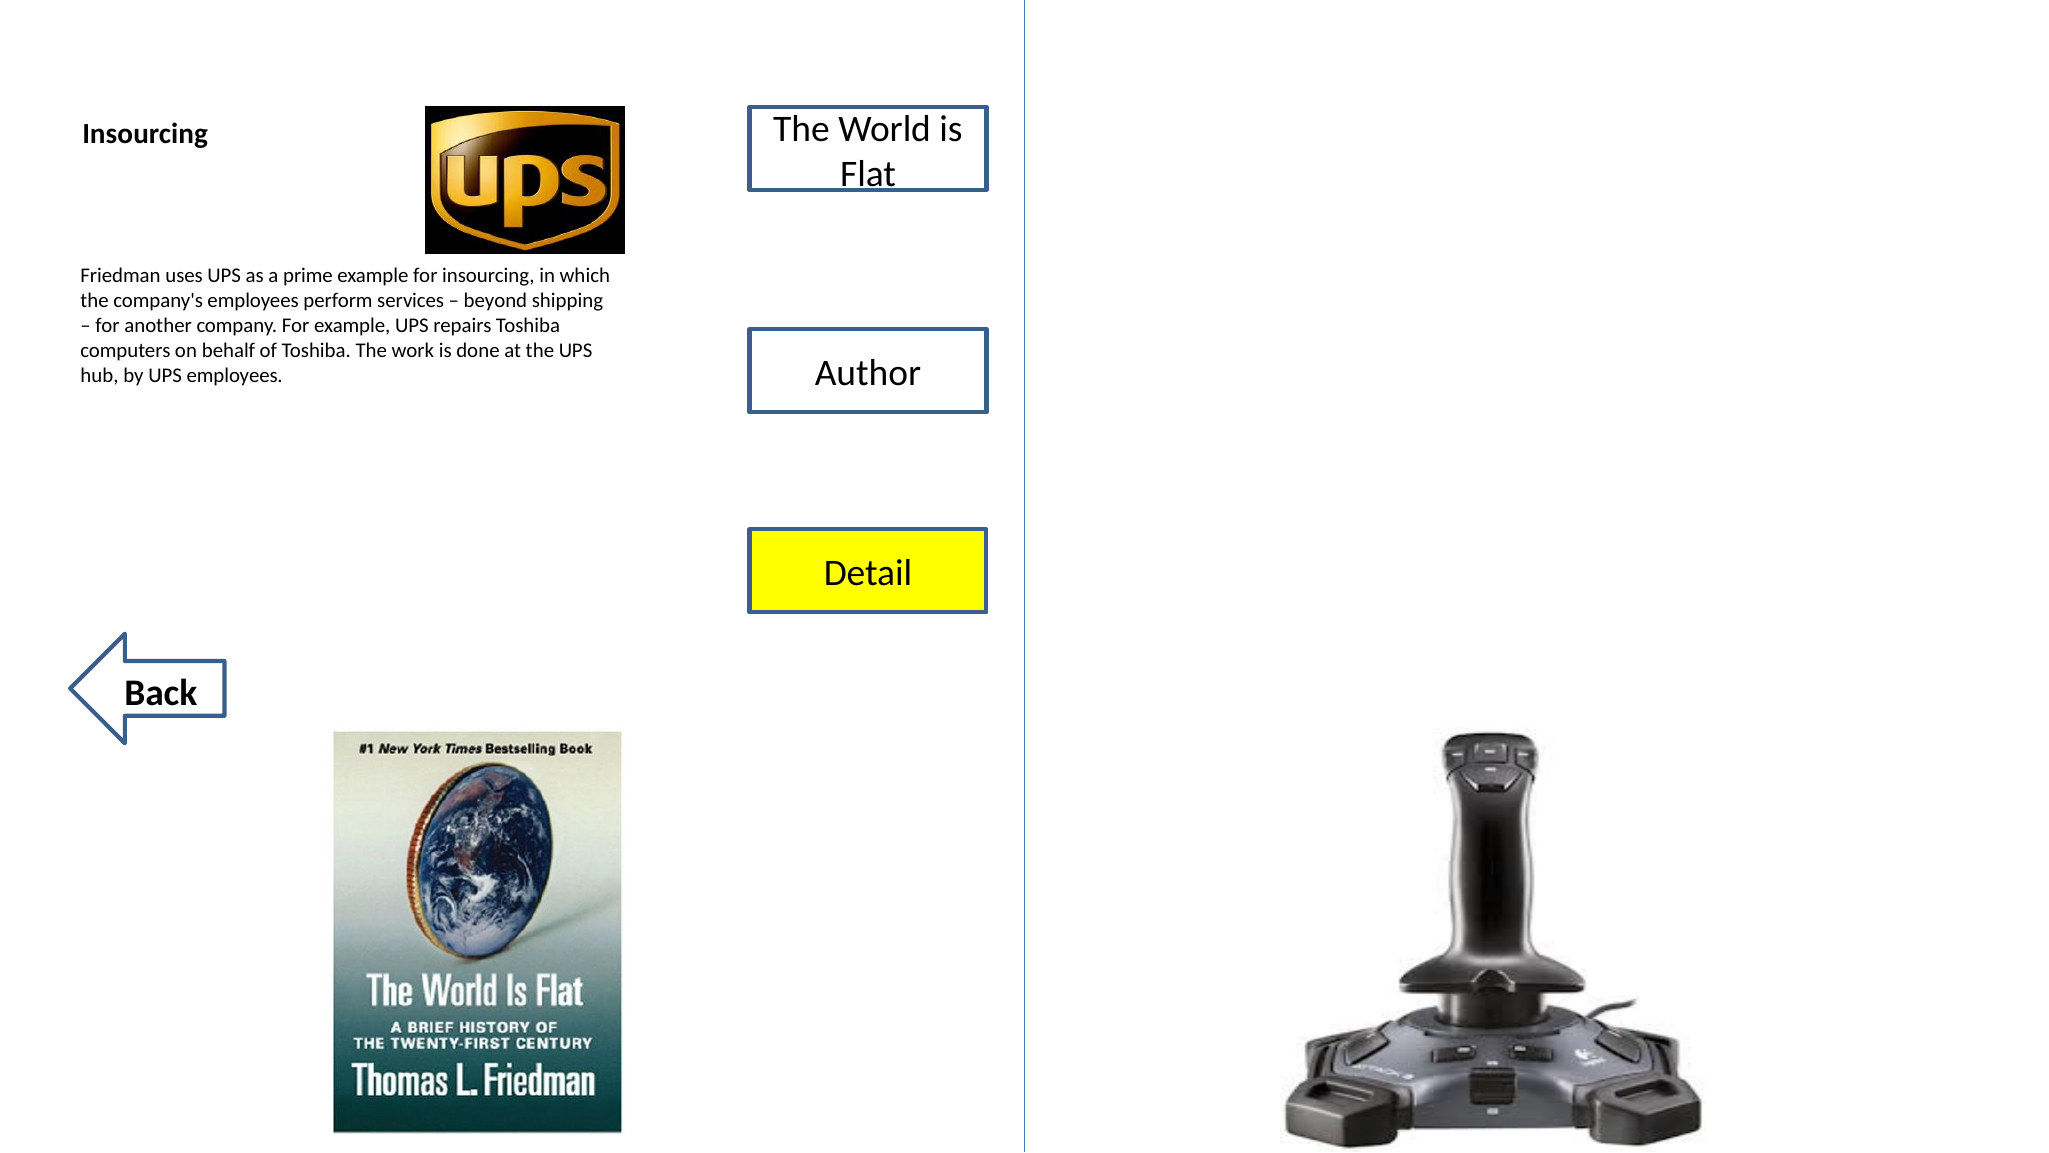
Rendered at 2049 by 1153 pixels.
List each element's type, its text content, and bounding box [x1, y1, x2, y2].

text_box Insourcing [61, 106, 296, 157]
text_box Friedman uses UPS as a prime example for insourcing, in which the company's employees perform services – beyond shipping – for another company. For example, UPS repairs Toshiba computers on behalf of Toshiba. The work is done at the UPS hub, by UPS employees. [65, 254, 630, 395]
picture [425, 106, 625, 254]
text_box Back [68, 631, 227, 746]
picture [255, 727, 701, 1153]
text_box Author [747, 327, 989, 414]
text_box Detail [747, 527, 988, 614]
text_box The World is Flat [747, 105, 989, 192]
picture [1280, 727, 1706, 1153]
